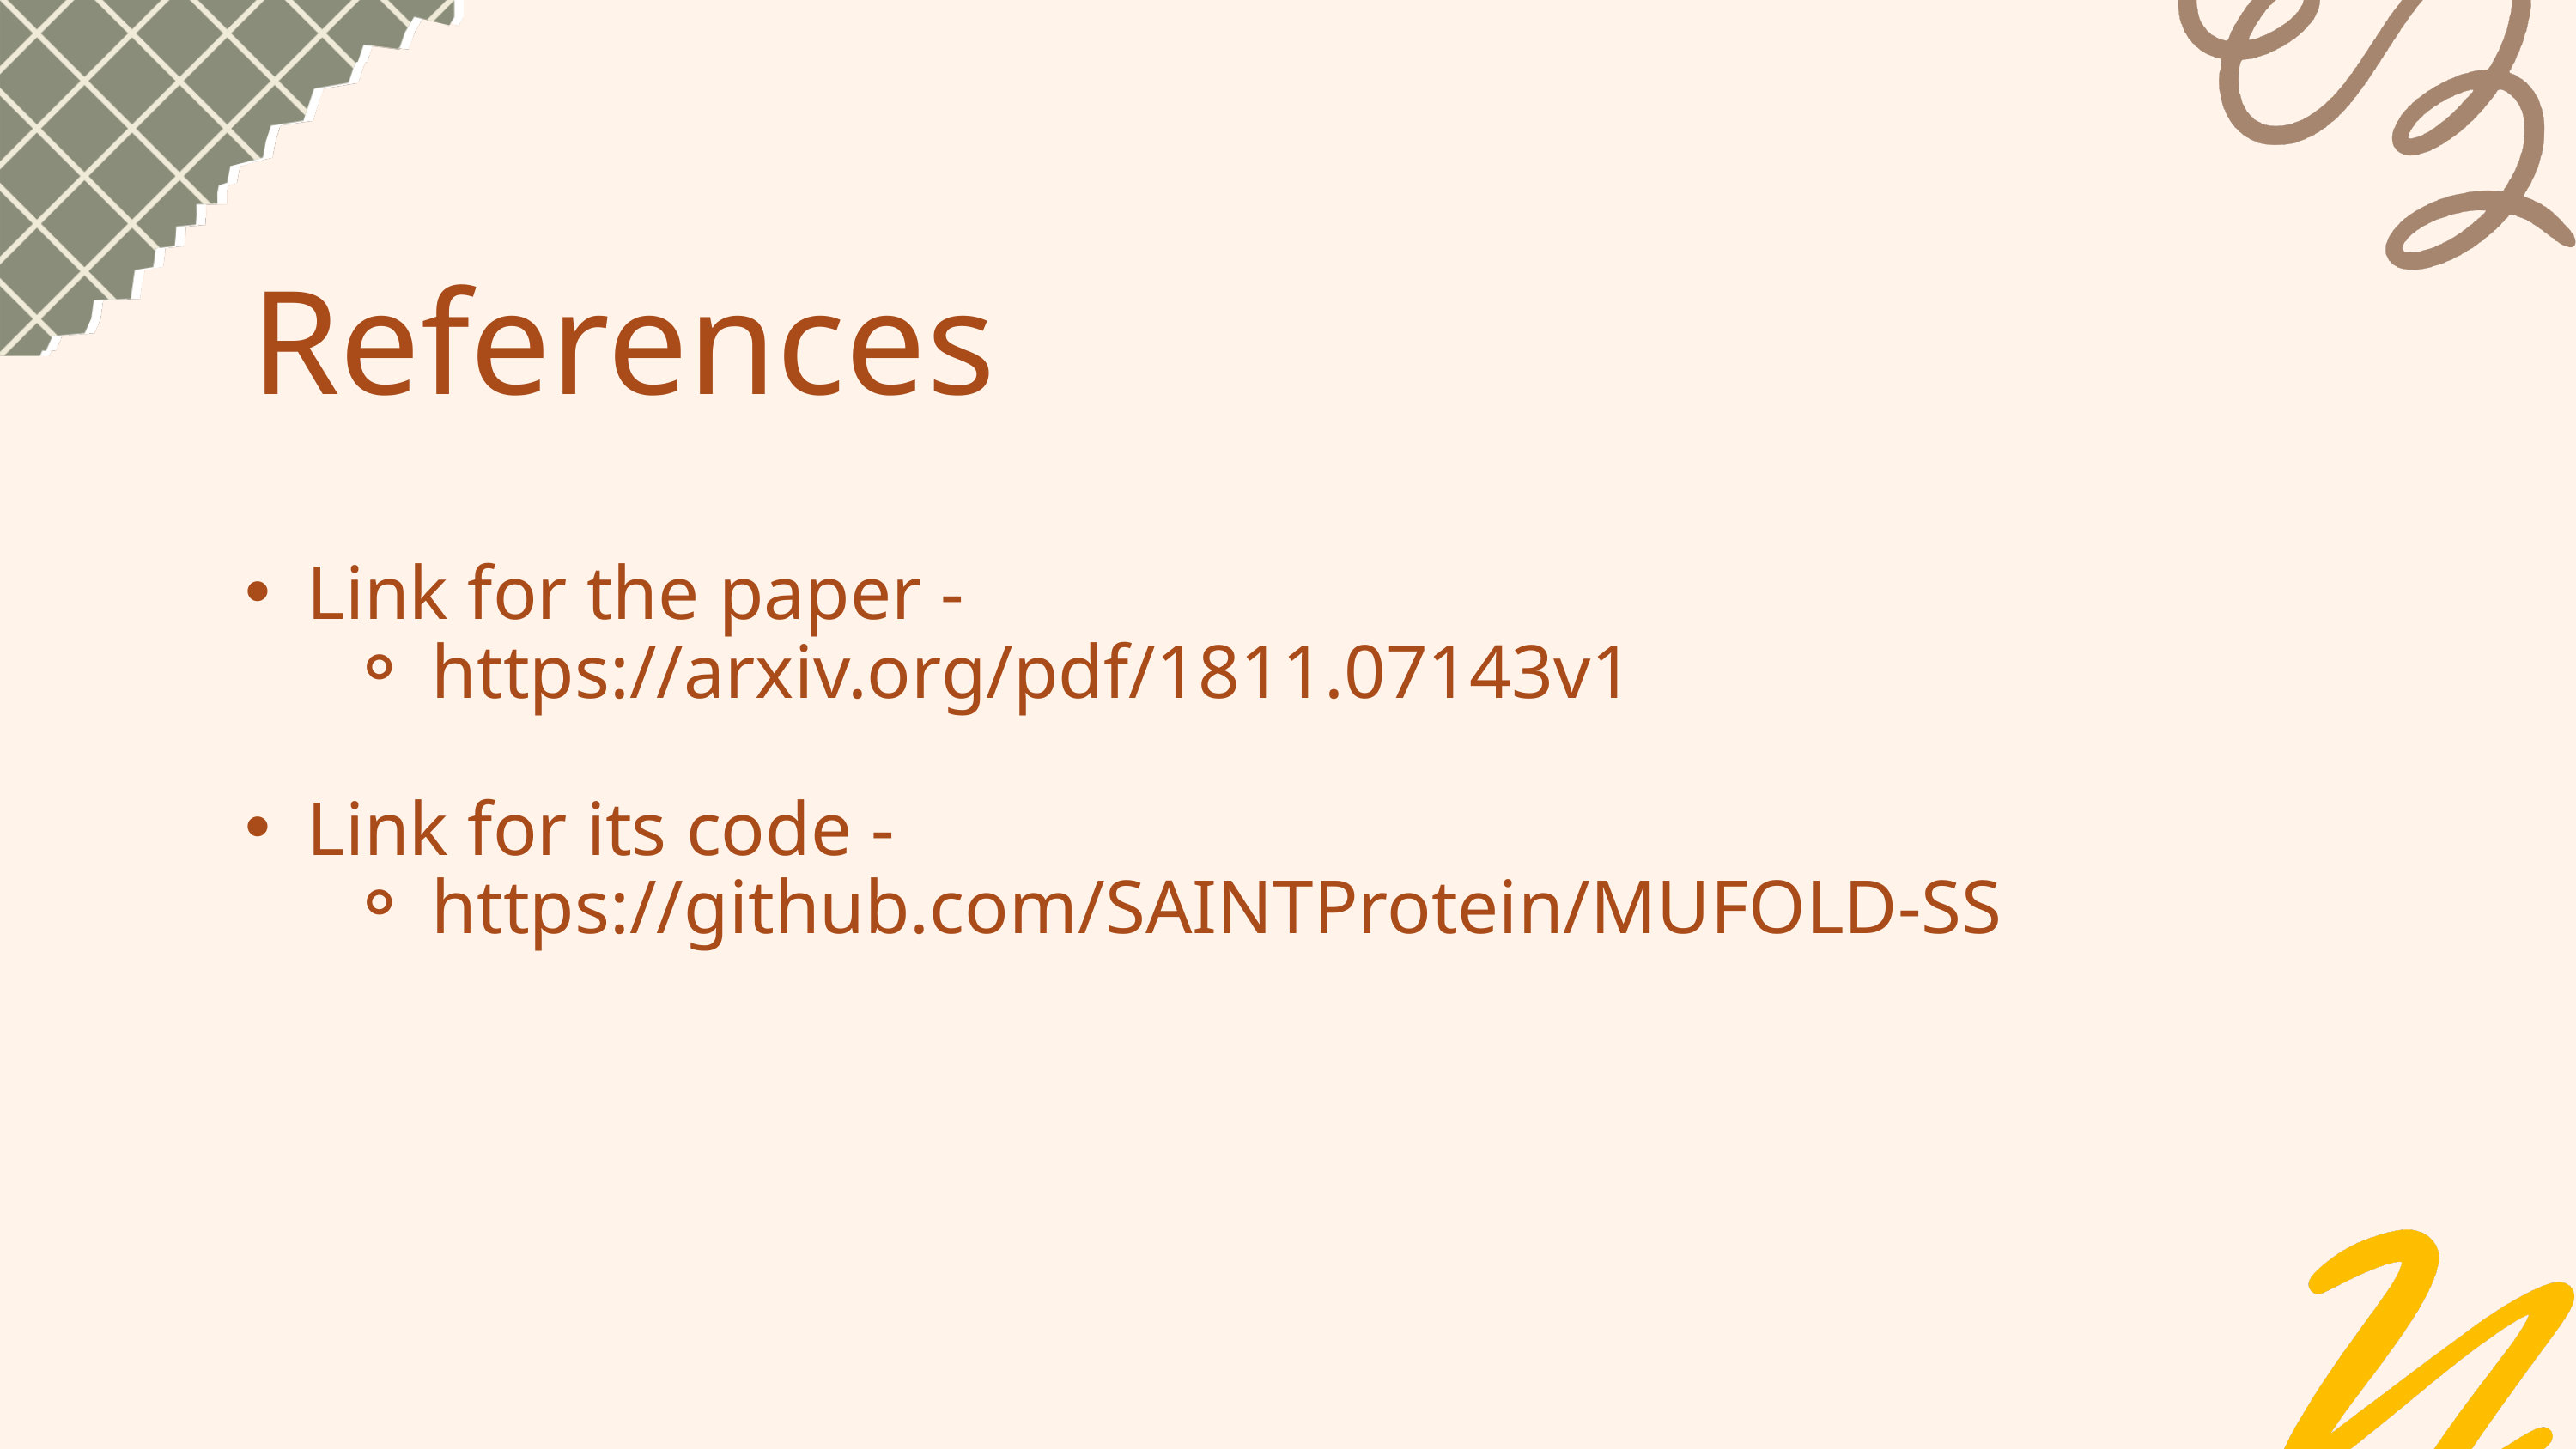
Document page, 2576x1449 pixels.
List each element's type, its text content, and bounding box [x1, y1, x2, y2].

text_box References [251, 269, 1330, 423]
text_box Link for the paper - https://arxiv.org/pdf/1811.07143v1 Link for its code - https://github.com/SAINTProtein/MUFOLD-SS [182, 555, 2242, 949]
text_box [2178, 0, 2576, 271]
text_box [2279, 1229, 2576, 1449]
text_box [0, 0, 464, 356]
